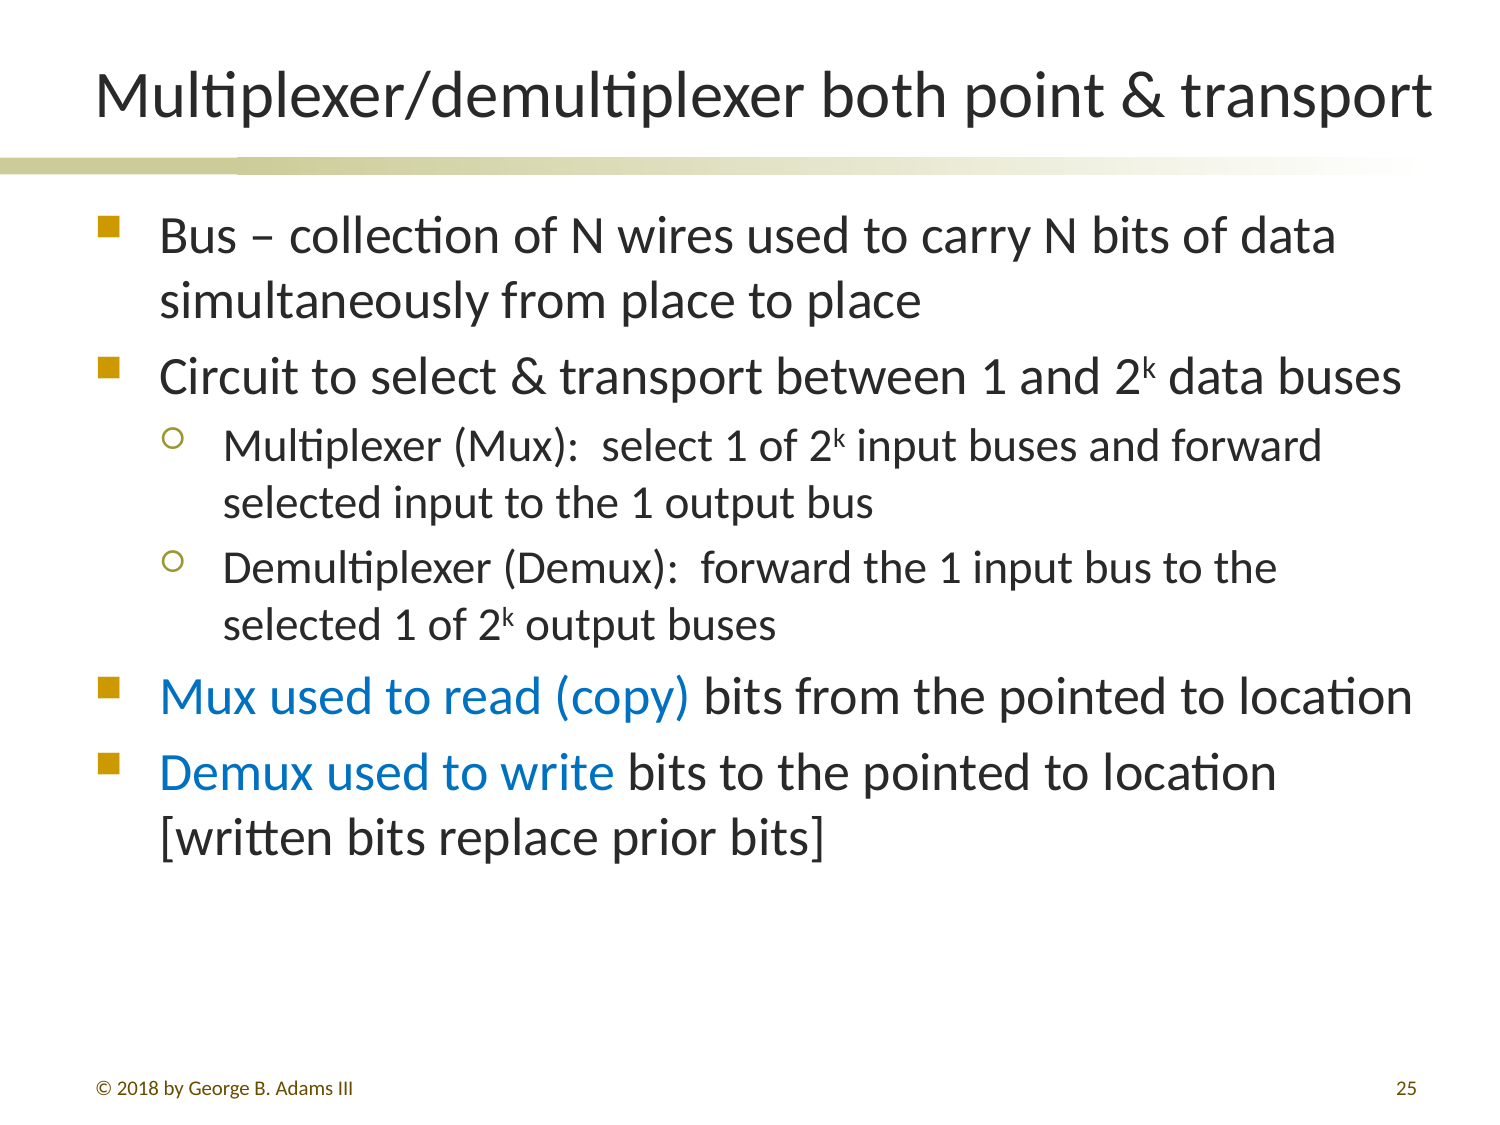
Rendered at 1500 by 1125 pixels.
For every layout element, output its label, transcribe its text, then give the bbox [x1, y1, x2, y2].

title Multiplexer/demultiplexer both point & transport [79, 15, 1461, 139]
slide_number © 2018 by George B. Adams III [79, 1067, 406, 1099]
slide_number 157 [1119, 1067, 1433, 1099]
list Bus – collection of N wires used to carry N bits of data simultaneously from place to place Circuit to select & transport between 1 and 2k data buses Multiplexer (Mux): select 1 of 2k input buses and forward selected input to the 1 output bus Demultiplexer (Demux): forward the 1 input bus to the selected 1 of 2k output buses Mux used to read (copy) bits from the pointed to location Demux used to write bits to the pointed to location [written bits replace prior bits] [79, 192, 1433, 1000]
